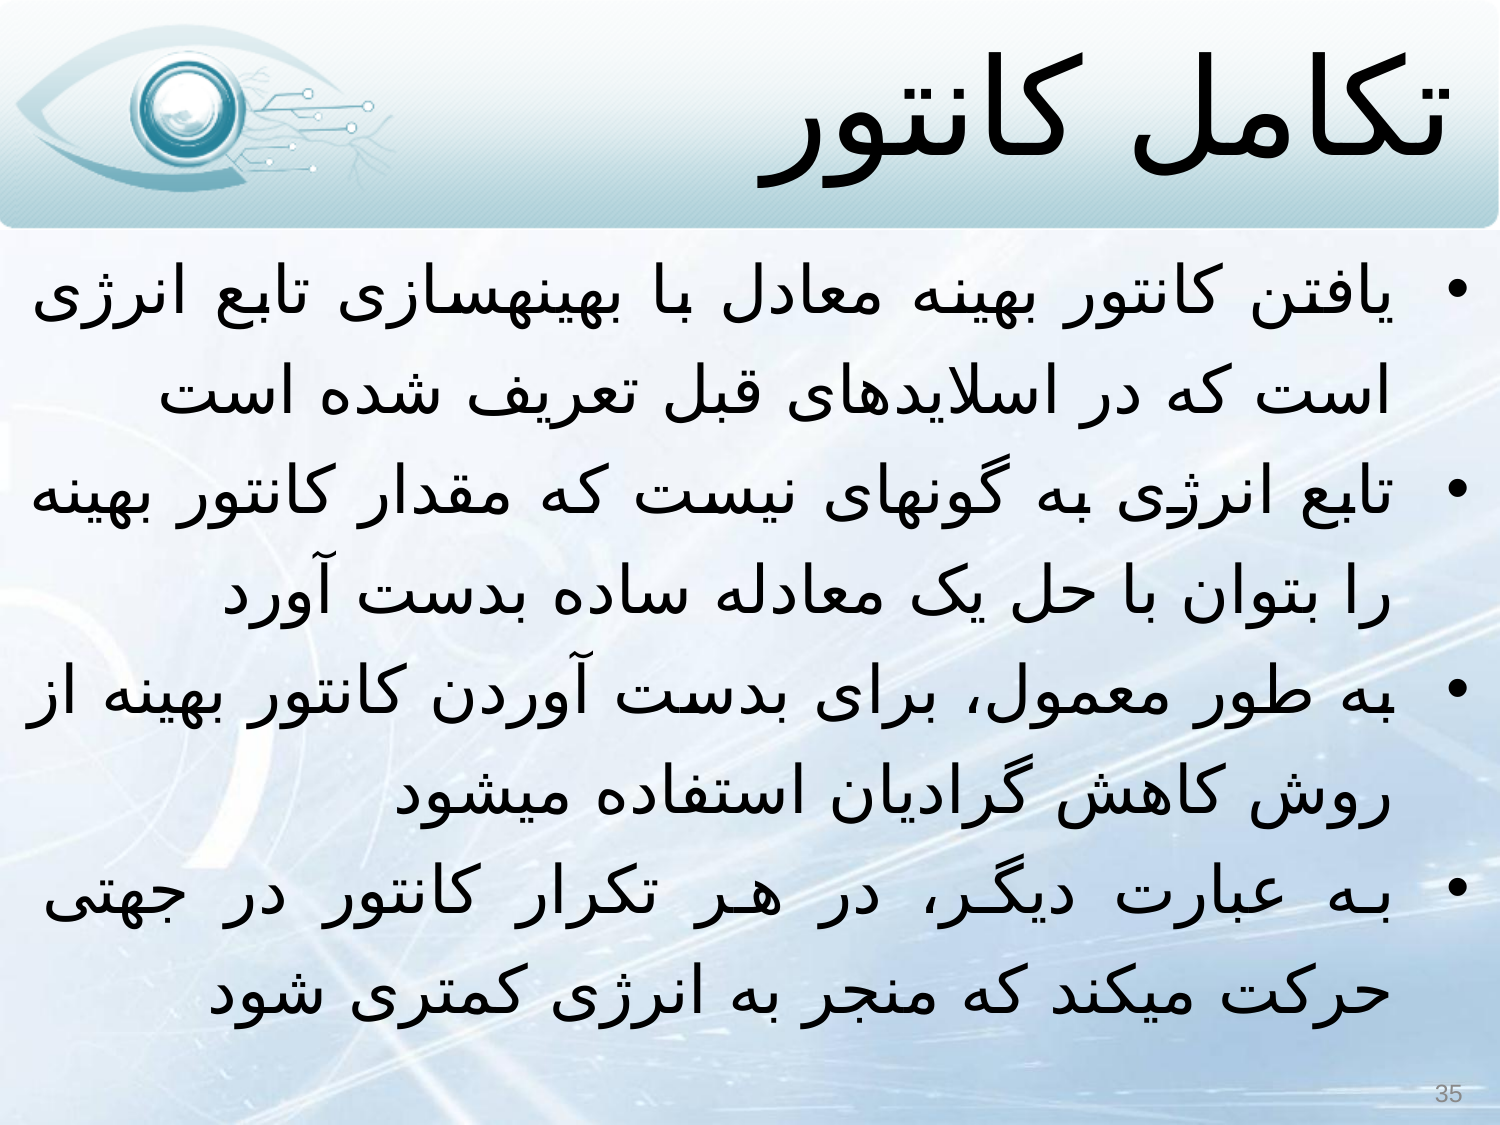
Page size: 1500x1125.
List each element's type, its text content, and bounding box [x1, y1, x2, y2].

title تکامل کانتور [0, 7, 1500, 195]
picture [0, 230, 1500, 1125]
slide_number 35 [1127, 1062, 1478, 1123]
text_box یافتن کانتور بهینه معادل با بهینه‏سازی تابع انرژی است که در اسلایدهای قبل تعریف شده است تابع انرژی به گونه‏ای نیست که مقدار کانتور بهینه را بتوان با حل یک معادله ساده بدست آورد به طور معمول، برای بدست آوردن کانتور بهینه از روش کاهش گرادیان استفاده می‏شود به عبارت دیگر، در هر تکرار کانتور در جهتی حرکت می‏کند که منجر به انرژی کمتری شود [12, 219, 1485, 1034]
